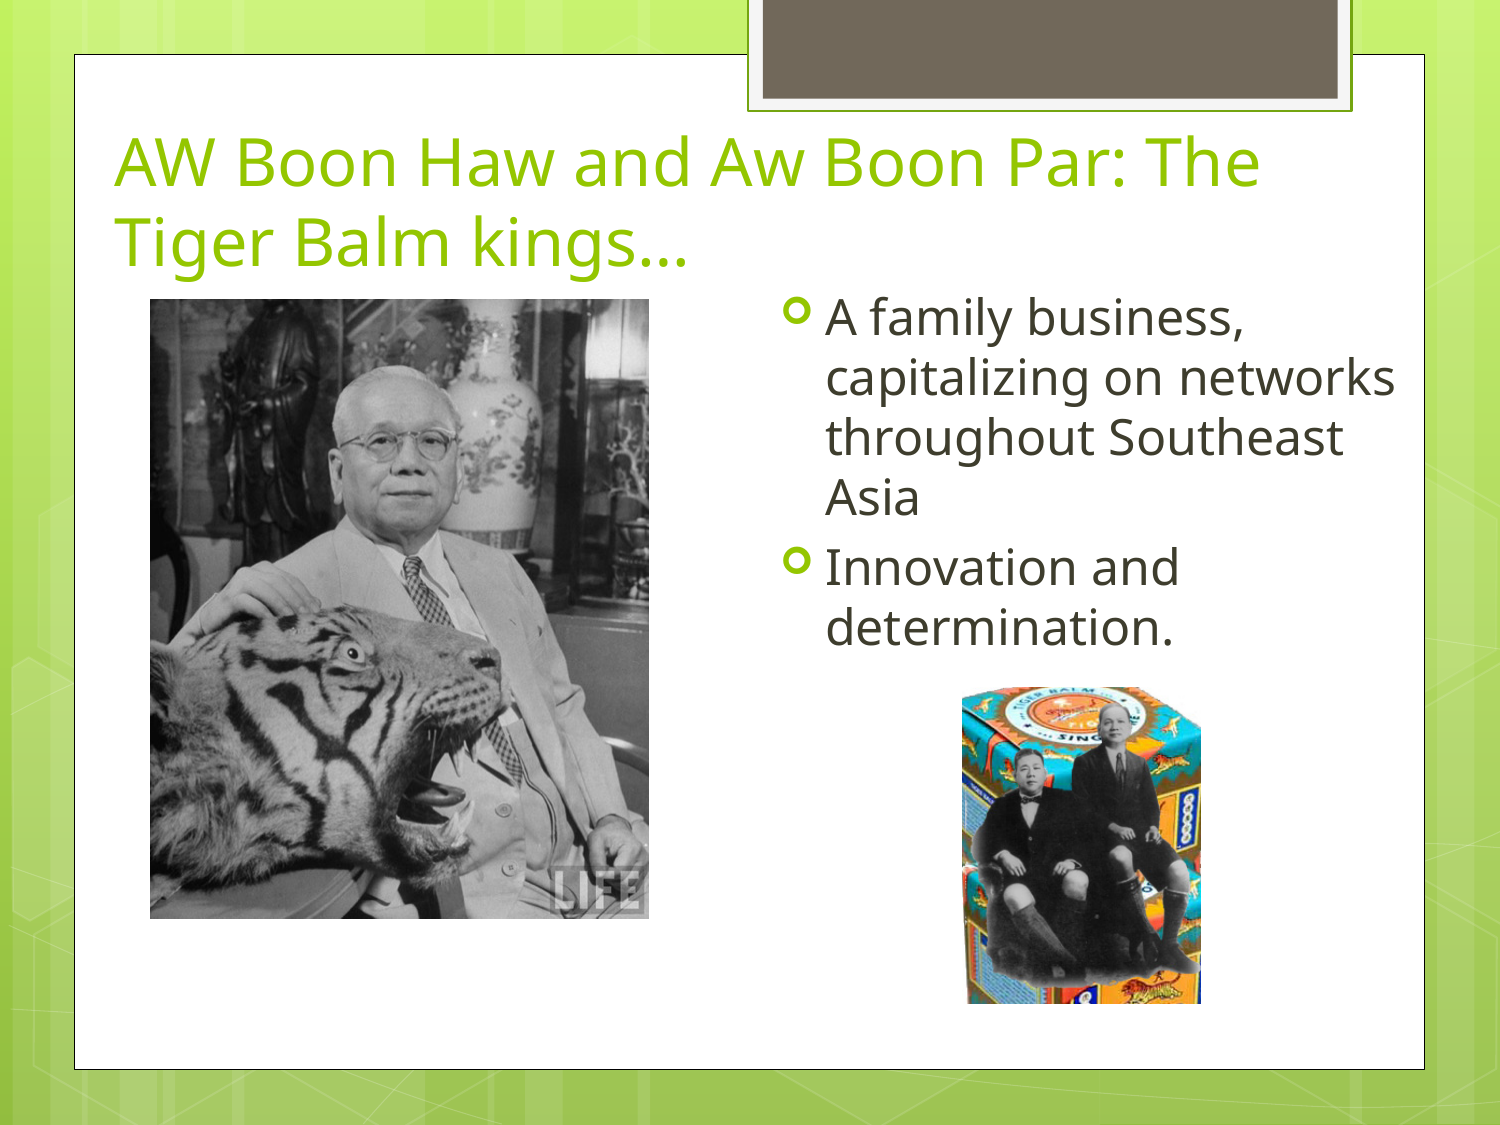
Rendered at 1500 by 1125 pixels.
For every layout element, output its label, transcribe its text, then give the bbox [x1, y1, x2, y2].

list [149, 299, 650, 919]
list A family business, capitalizing on networks throughout Southeast Asia Innovation and determination. [753, 278, 1417, 1022]
title AW Boon Haw and Aw Boon Par: The Tiger Balm kings… [99, 99, 1450, 287]
picture [962, 687, 1201, 1004]
